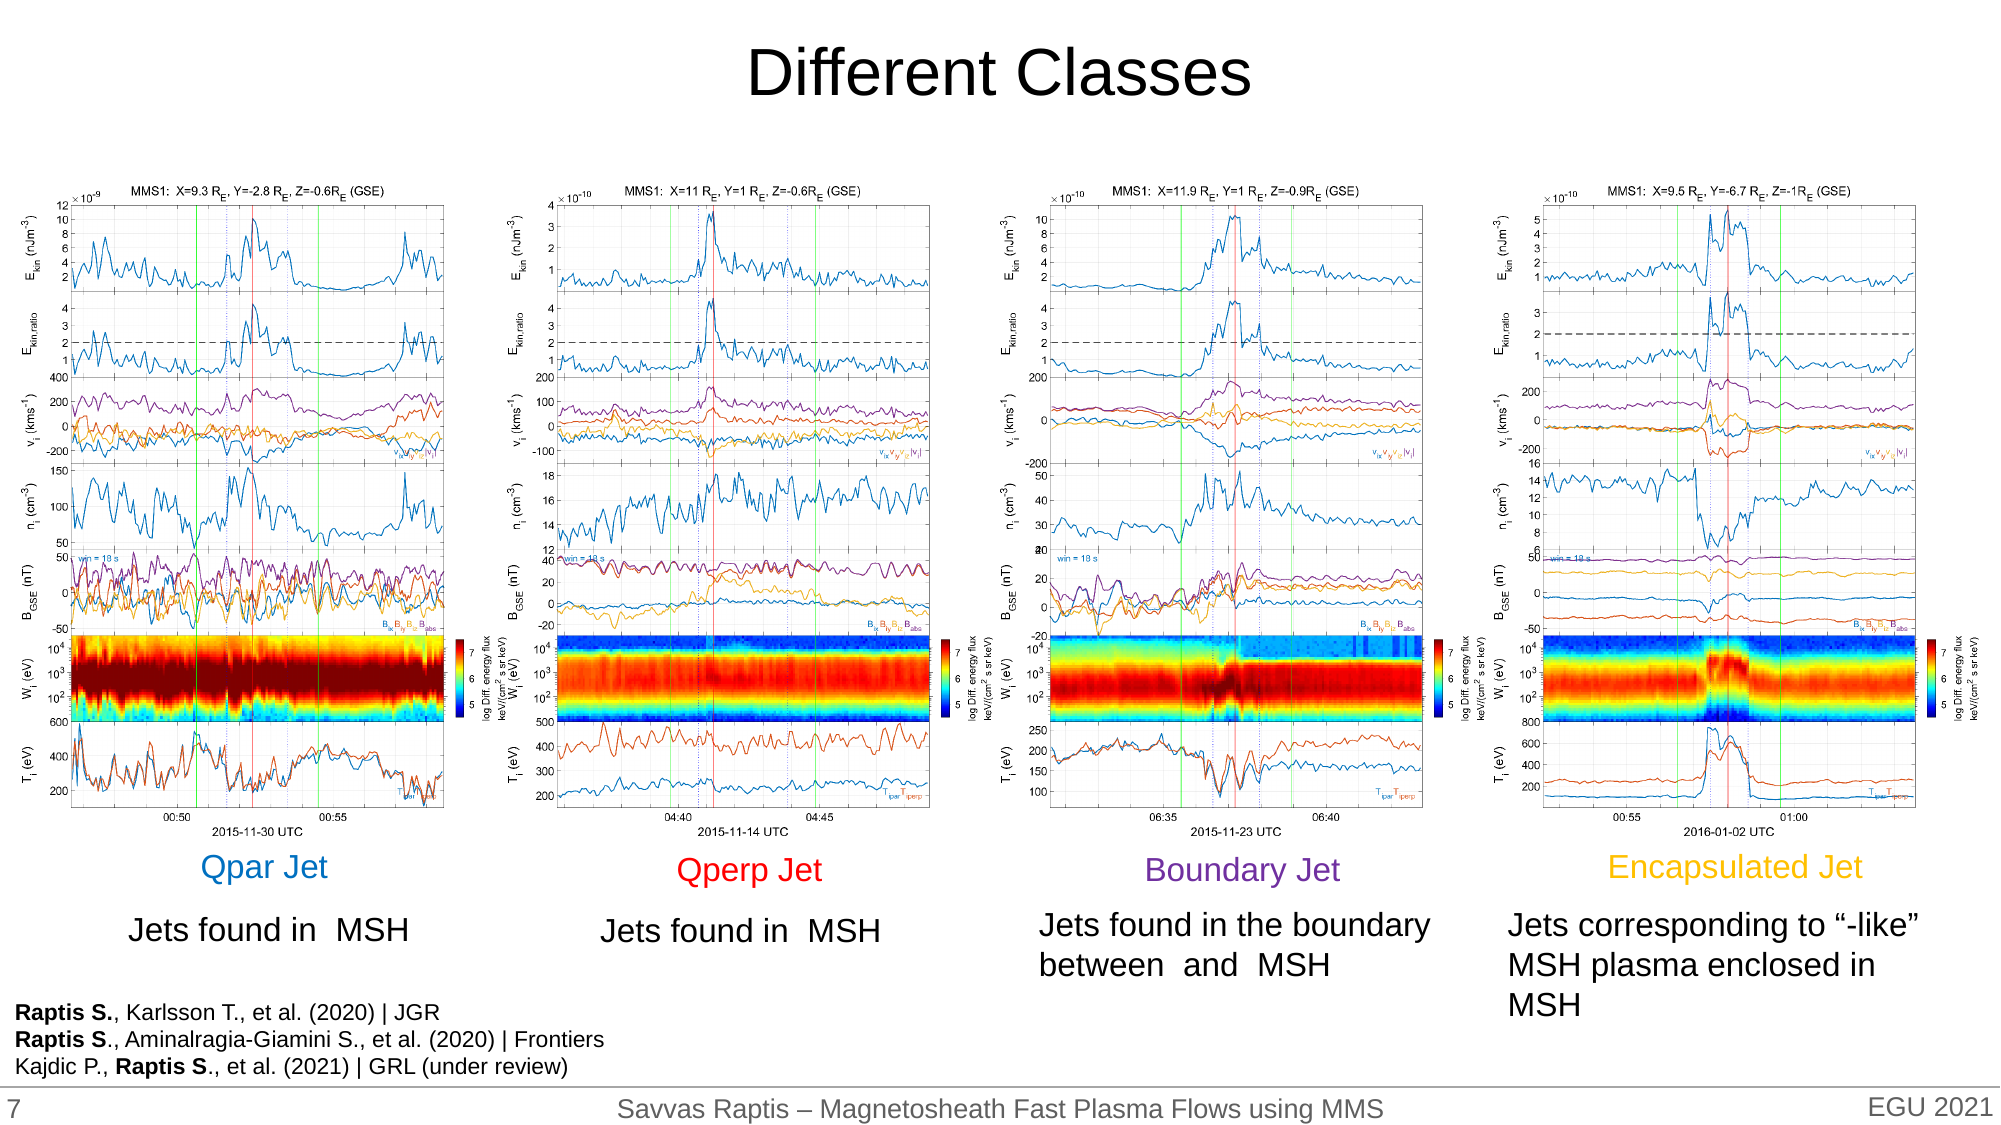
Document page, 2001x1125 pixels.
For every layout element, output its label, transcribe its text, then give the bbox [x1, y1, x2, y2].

picture [1492, 185, 1979, 836]
picture [21, 185, 993, 836]
text_box Boundary Jet [1084, 840, 1401, 896]
text_box Qpar Jet [119, 838, 410, 893]
text_box Encapsulated Jet [1577, 838, 1894, 893]
text_box Qperp Jet [591, 840, 908, 896]
text_box Raptis S., Karlsson T., et al. (2020) | JGR Raptis S., Aminalragia-Giamini S., et al. (2020) | Frontiers Kajdic P., Raptis S., et al. (2021) | GRL (under review) [0, 989, 625, 1087]
picture [1000, 185, 1486, 836]
title Different Classes [94, 7, 1906, 130]
